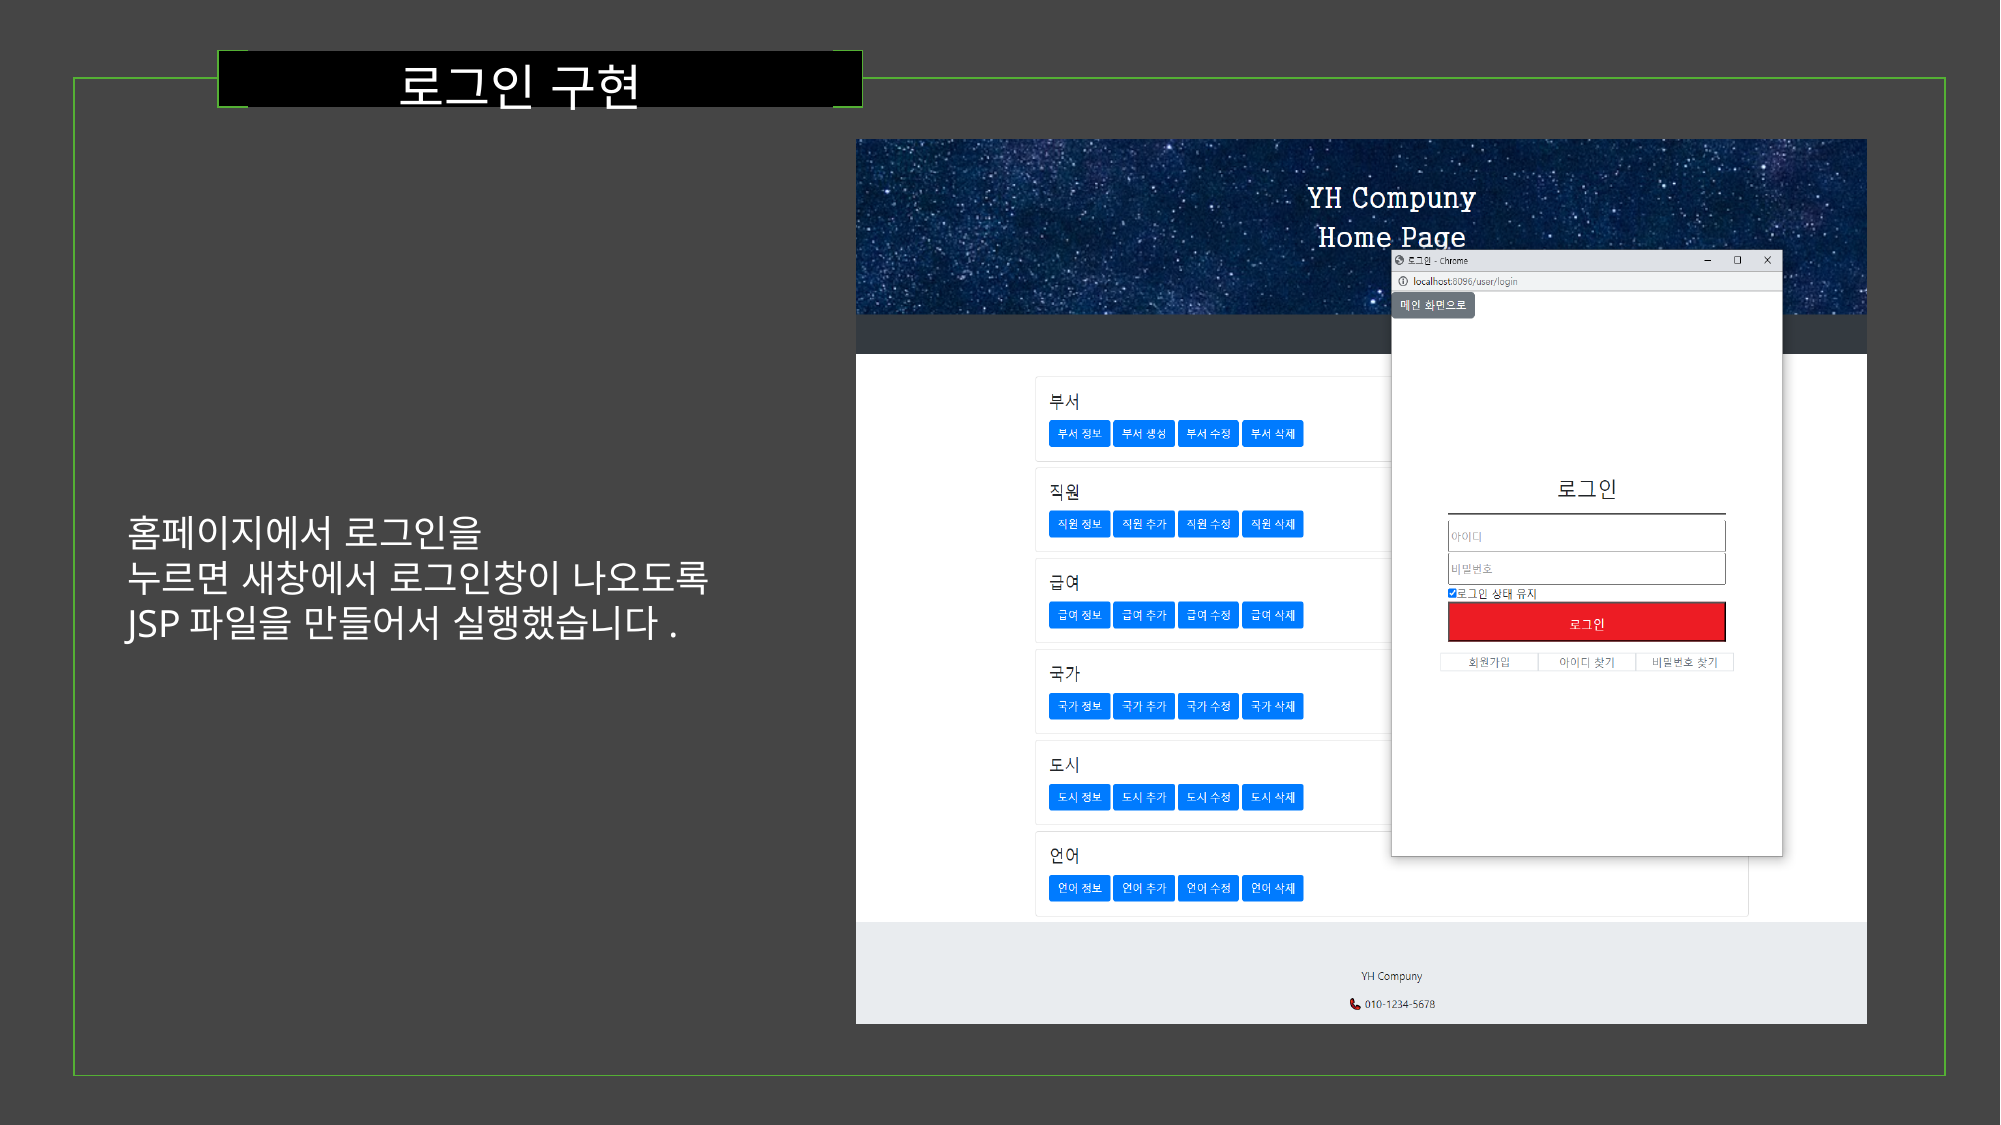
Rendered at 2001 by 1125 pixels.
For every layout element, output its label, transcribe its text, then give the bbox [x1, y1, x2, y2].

text_box 홈페이지에서 로그인을 누르면 새창에서 로그인창이 나오도록 JSP파일을 만들어서 실행했습니다. [112, 502, 797, 652]
text_box 로그인 구현 [203, 18, 837, 124]
picture [856, 139, 1867, 1024]
text_box [73, 77, 1946, 1076]
table_header [837, 51, 862, 106]
